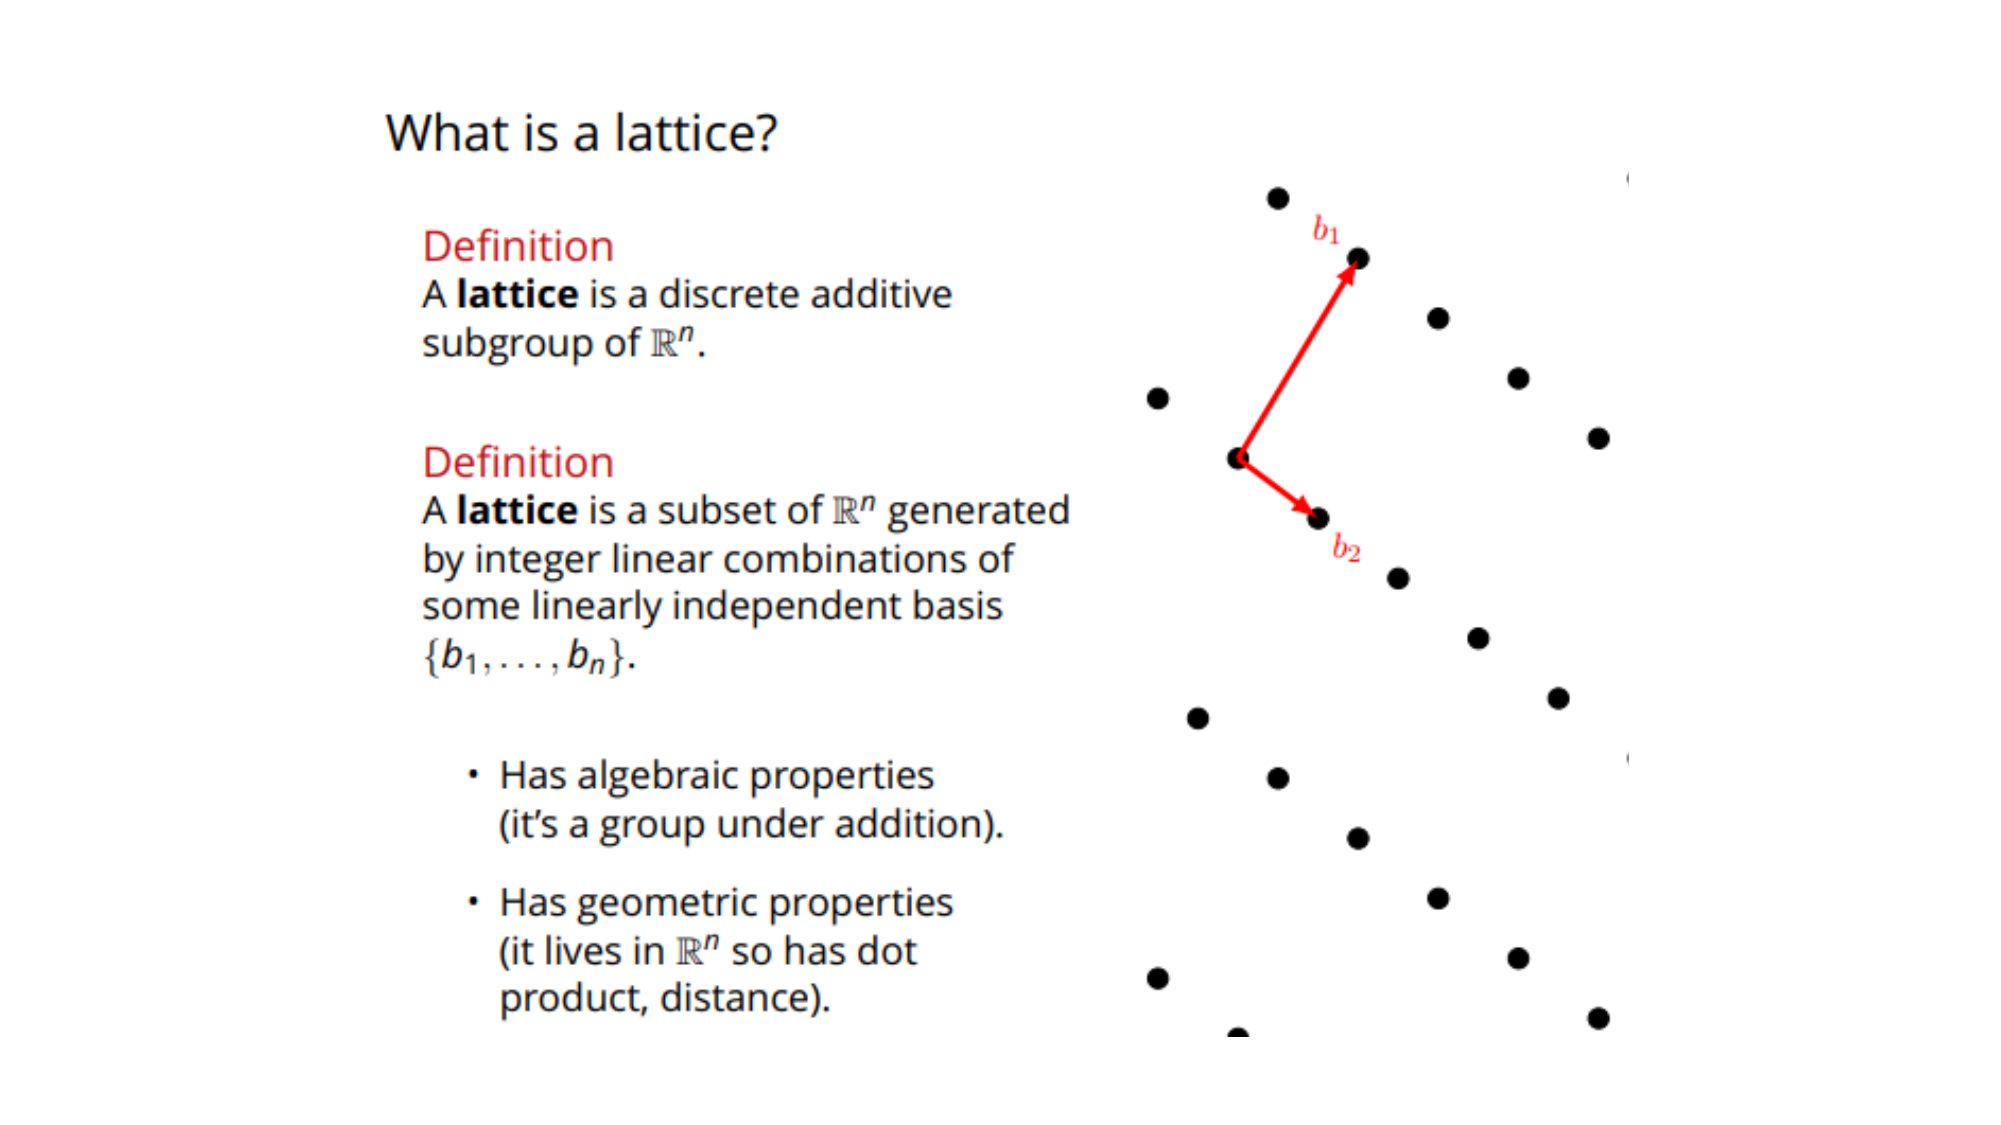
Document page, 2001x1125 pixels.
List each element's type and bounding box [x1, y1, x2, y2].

list [371, 94, 1629, 1038]
